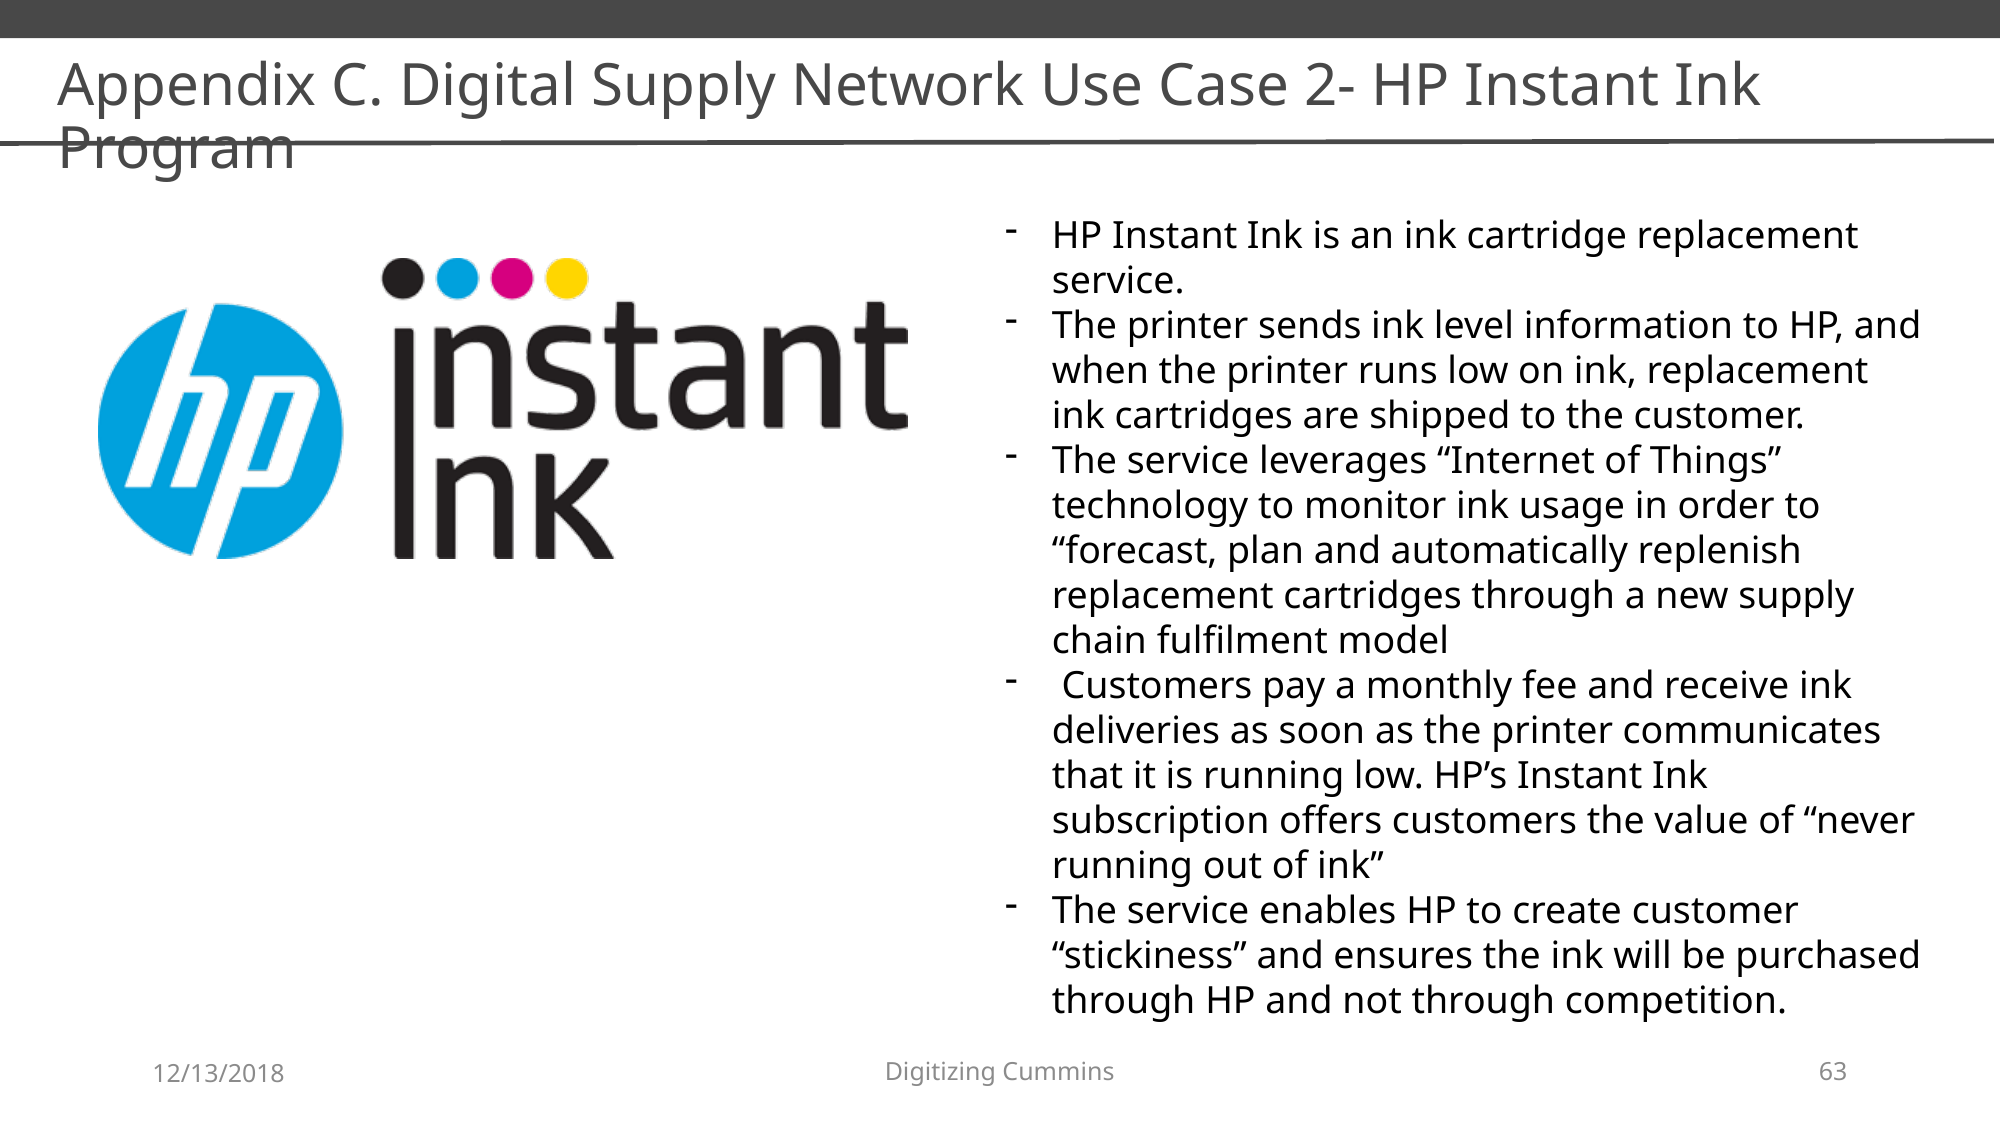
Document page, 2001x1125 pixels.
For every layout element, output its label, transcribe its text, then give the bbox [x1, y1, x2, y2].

footer Digitizing Cummins [662, 1042, 1338, 1103]
slide_number 63 [1412, 1042, 1863, 1103]
list Appendix C. Digital Supply Network Use Case 2- HP Instant Ink Program [42, 48, 1959, 159]
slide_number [137, 1042, 588, 1103]
text_box HP Instant Ink is an ink cartridge replacement service. The printer sends ink level information to HP, and when the printer runs low on ink, replacement ink cartridges are shipped to the customer. The service leverages “Internet of Things” technology to monitor ink usage in order to “forecast, plan and automatically replenish replacement cartridges through a new supply chain fulfilment model Customers pay a monthly fee and receive ink deliveries as soon as the printer communicates that it is running low. HP’s Instant Ink subscription offers customers the value of “never running out of ink” The service enables HP to create customer “stickiness” and ensures the ink will be purchased through HP and not through competition. [990, 203, 1941, 1029]
picture [98, 258, 908, 559]
picture [98, 376, 319, 559]
